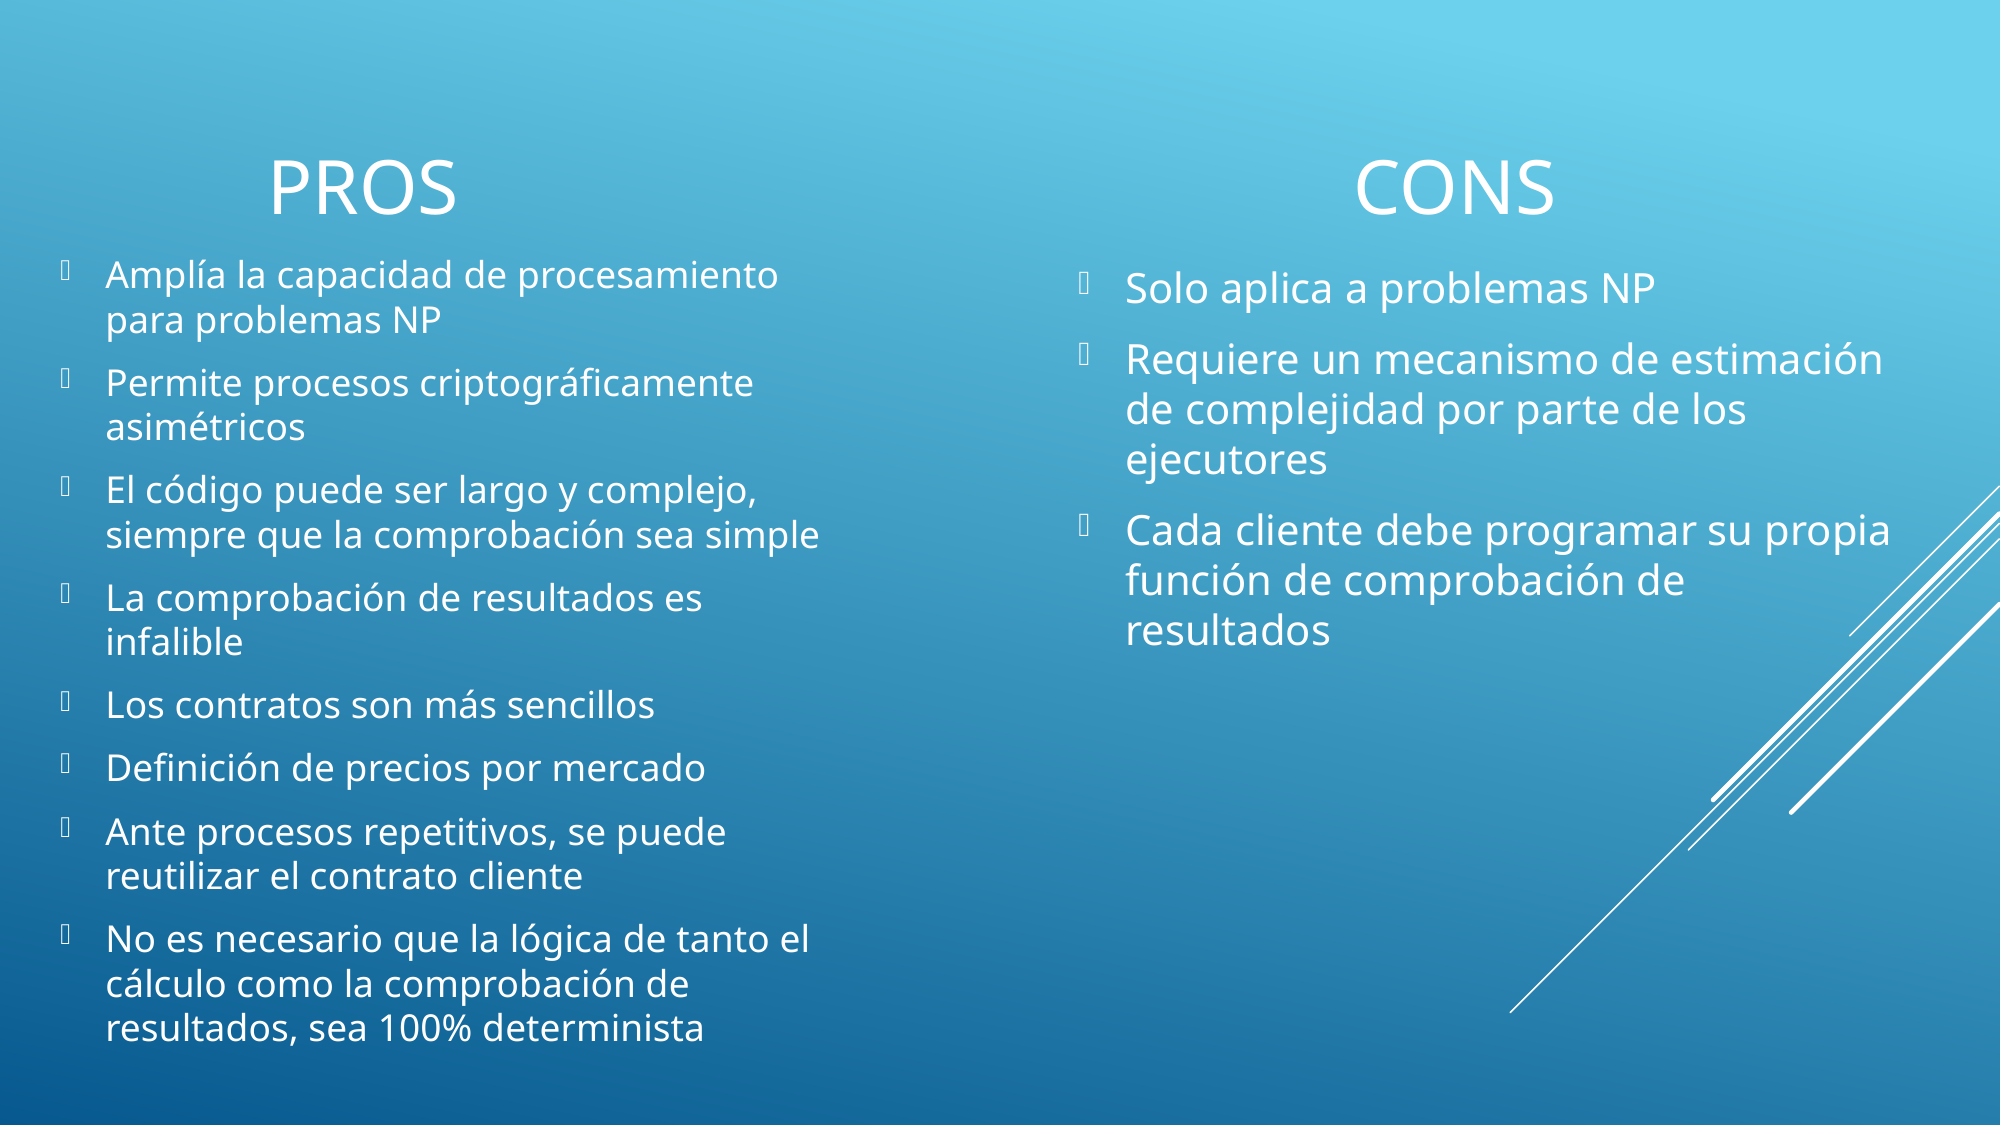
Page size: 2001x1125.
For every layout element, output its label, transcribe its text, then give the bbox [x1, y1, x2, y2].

text_box Solo aplica a problemas NP Requiere un mecanismo de estimación de complejidad por parte de los ejecutores Cada cliente debe programar su propia función de comprobación de resultados [1063, 196, 1910, 790]
list Amplía la capacidad de procesamiento para problemas NP Permite procesos criptográficamente asimétricos El código puede ser largo y complejo, siempre que la comprobación sea simple La comprobación de resultados es infalible Los contratos son más sencillos Definición de precios por mercado Ante procesos repetitivos, se puede reutilizar el contrato cliente No es necesario que la lógica de tanto el cálculo como la comprobación de resultados, sea 100% determinista [45, 236, 842, 1065]
text_box Cons [1338, 60, 1635, 308]
title Pros [252, 60, 548, 236]
